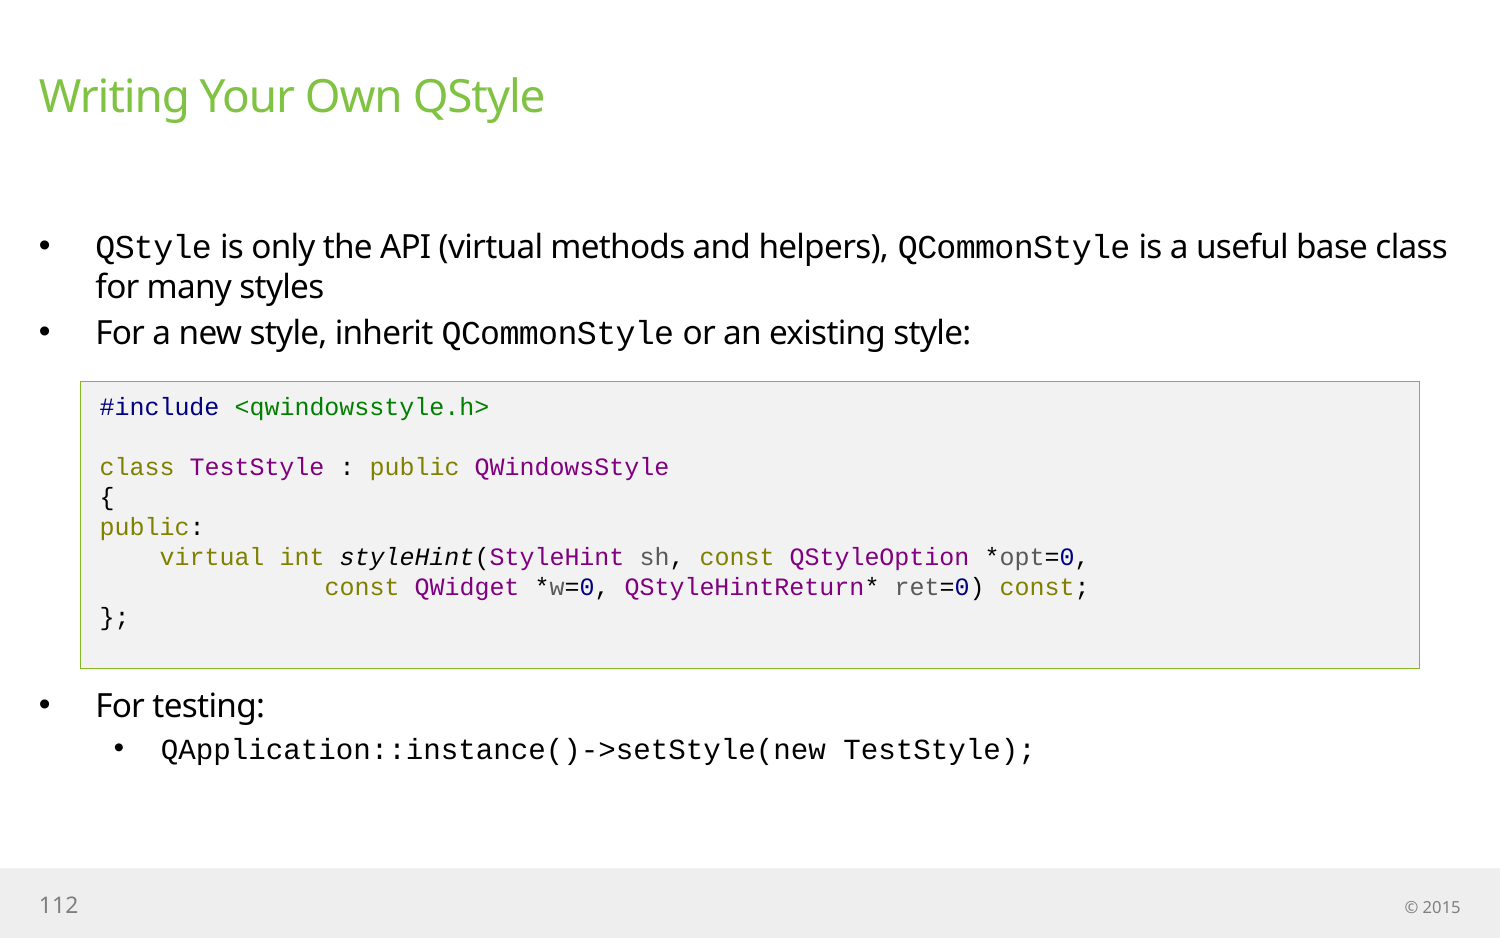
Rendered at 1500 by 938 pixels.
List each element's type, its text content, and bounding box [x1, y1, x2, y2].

footer © 2015 [1188, 896, 1461, 917]
slide_number 112 [39, 892, 410, 921]
text_box #include <qwindowsstyle.h> class TestStyle : public QWindowsStyle { public: virtual int styleHint(StyleHint sh, const QStyleOption *opt=0, const QWidget *w=0, QStyleHintReturn* ret=0) const; }; [80, 381, 1420, 669]
title Writing Your Own QStyle [39, 66, 1052, 195]
list QStyle is only the API (virtual methods and helpers), QCommonStyle is a useful base class for many styles For a new style, inherit QCommonStyle or an existing style: For testing: QApplication::instance()->setStyle(new TestStyle); [39, 224, 1471, 846]
